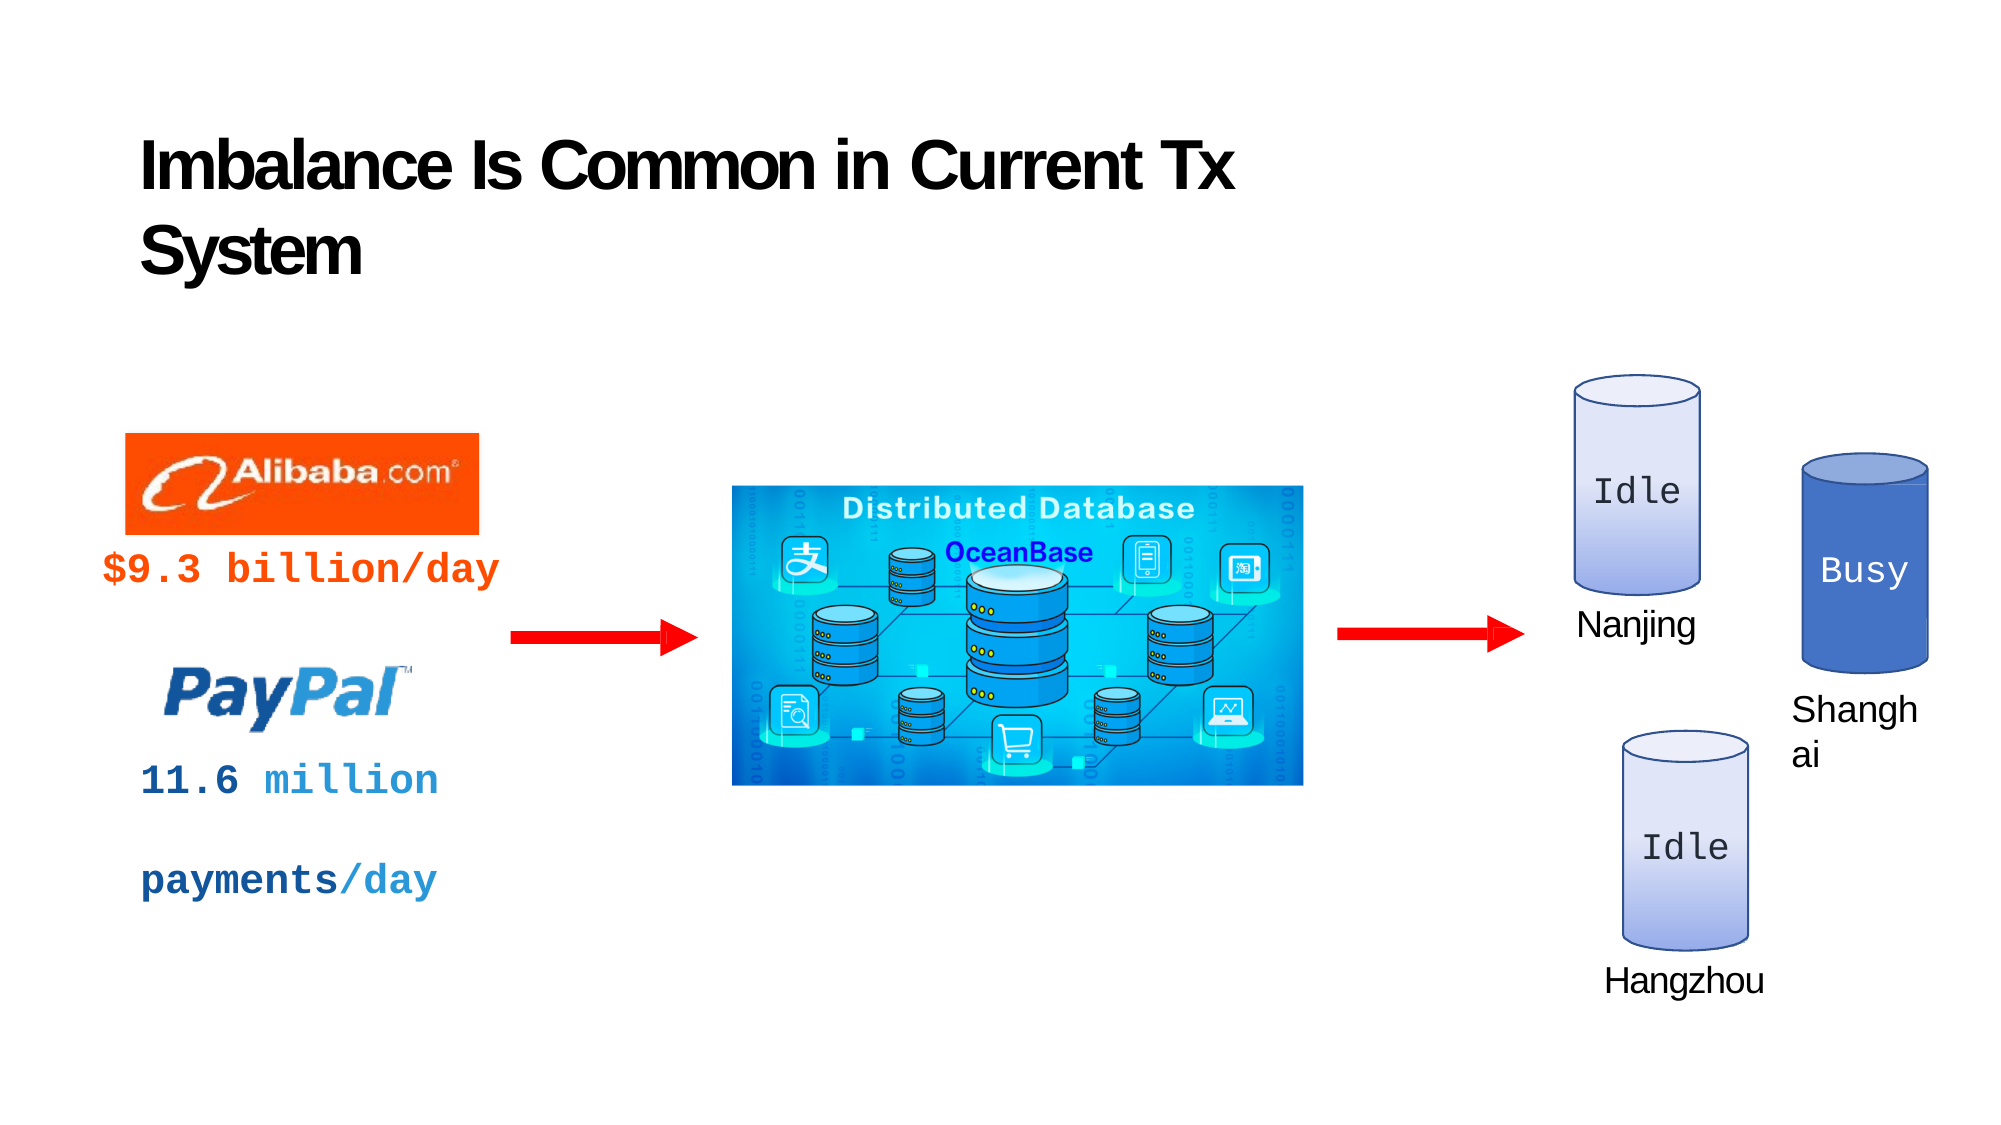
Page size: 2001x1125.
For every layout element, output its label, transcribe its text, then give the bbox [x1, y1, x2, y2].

text_box [117, 425, 488, 539]
text_box [1623, 938, 1669, 951]
text_box [1575, 375, 1700, 390]
text_box [162, 665, 412, 733]
text_box [1337, 615, 1525, 653]
text_box Hangzhou [1601, 953, 1768, 1001]
text_box Nanjing Shanghai [1573, 598, 1940, 775]
text_box 11.6 million payments/day [138, 750, 442, 903]
text_box [1802, 453, 1928, 468]
text_box [1574, 390, 1700, 596]
text_box [1703, 936, 1749, 951]
text_box [510, 618, 699, 657]
text_box [125, 433, 480, 535]
text_box [1623, 775, 1749, 951]
text_box [1659, 375, 1700, 388]
title Imbalance Is Common in Current Tx System [137, 116, 1451, 307]
text_box Busy [1818, 542, 1912, 590]
text_box Idle [1590, 463, 1685, 511]
text_box $9.3 billion/day [99, 539, 504, 592]
text_box [1802, 468, 1928, 598]
text_box [1574, 375, 1616, 390]
text_box [731, 485, 1304, 786]
text_box Idle [1638, 819, 1733, 867]
text_box [1660, 582, 1700, 595]
text_box [1574, 581, 1615, 595]
